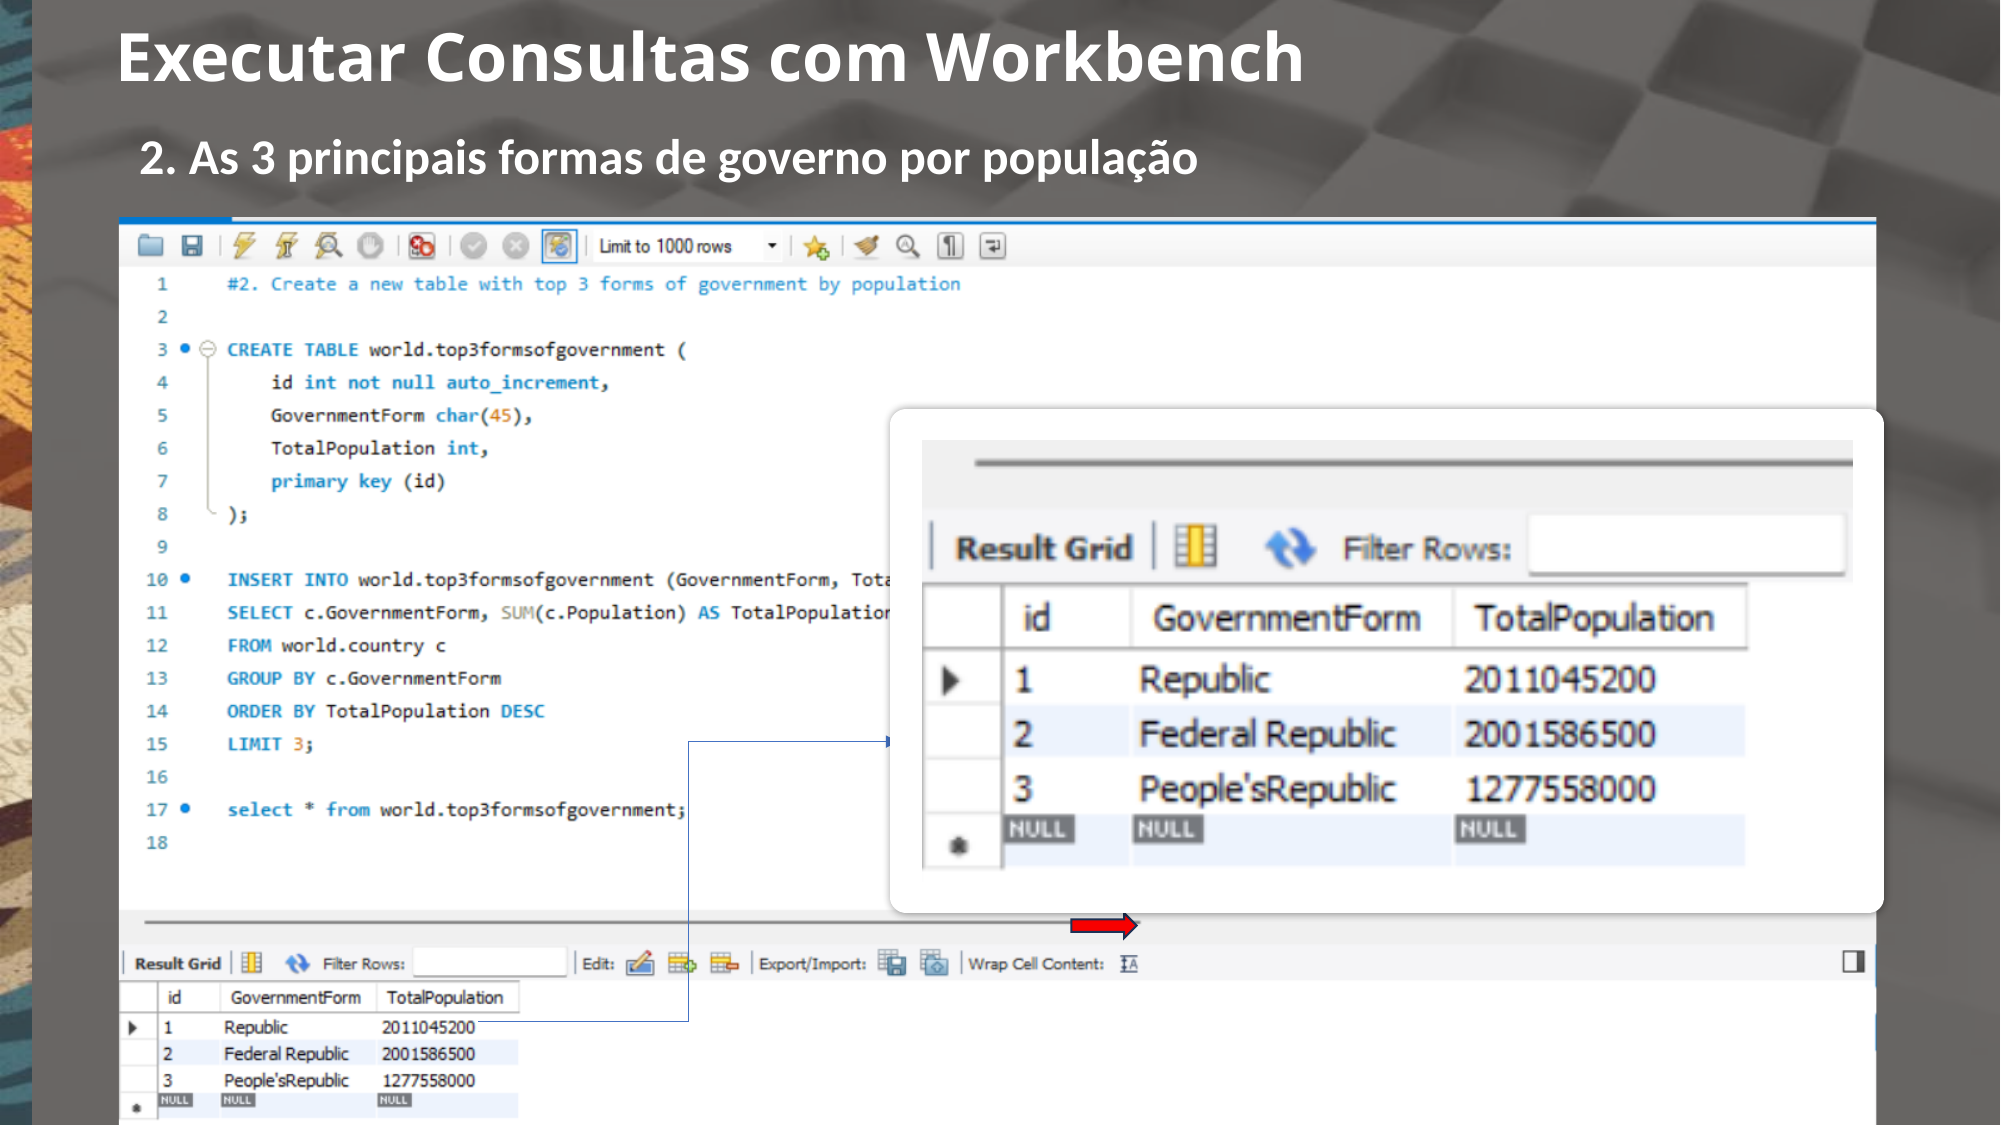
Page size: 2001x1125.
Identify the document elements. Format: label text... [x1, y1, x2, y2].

picture [0, 0, 32, 1125]
text_box Executar Consultas com Workbench [115, 0, 1738, 104]
picture [118, 217, 1877, 1125]
text_box 2. As 3 principais formas de governo por população [124, 117, 1215, 192]
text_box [478, 741, 899, 1022]
